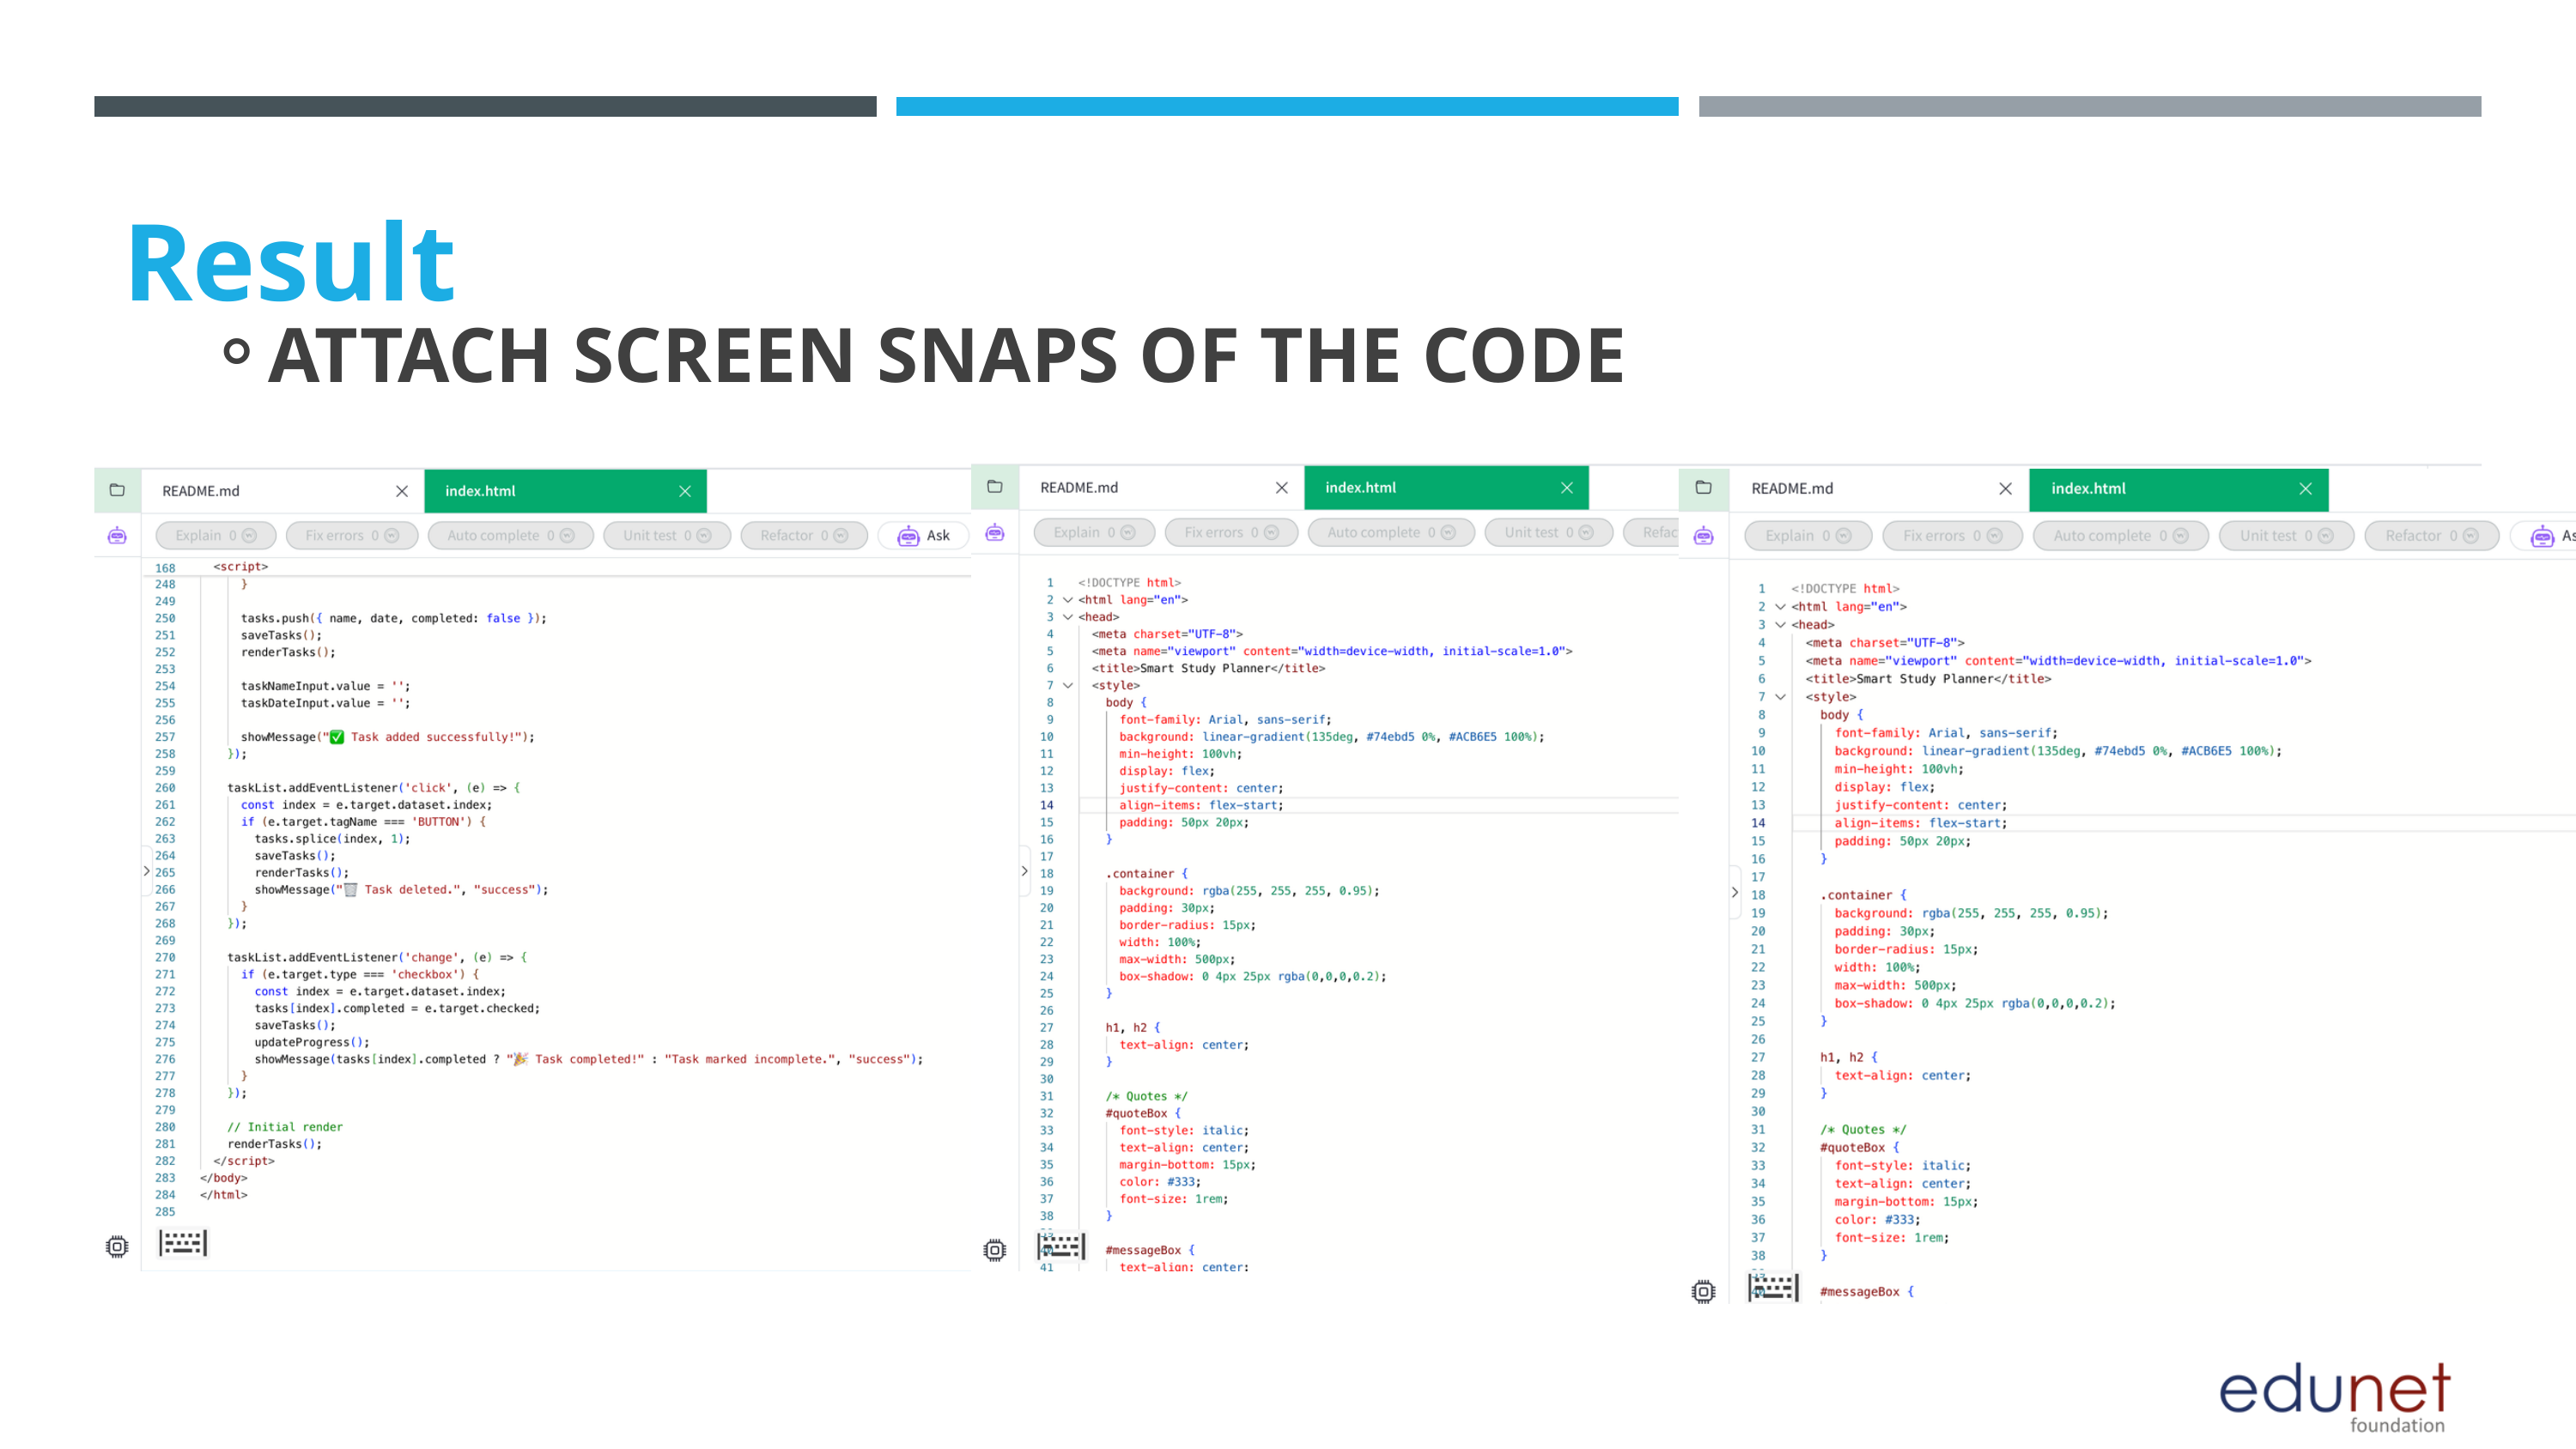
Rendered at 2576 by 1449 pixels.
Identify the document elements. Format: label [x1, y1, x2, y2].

text_box [1698, 95, 2482, 118]
text_box [970, 459, 2482, 1271]
text_box [122, 102, 2453, 458]
text_box [1678, 469, 2576, 1304]
text_box [94, 459, 969, 1271]
text_box [2215, 1359, 2454, 1438]
text_box [94, 96, 878, 118]
